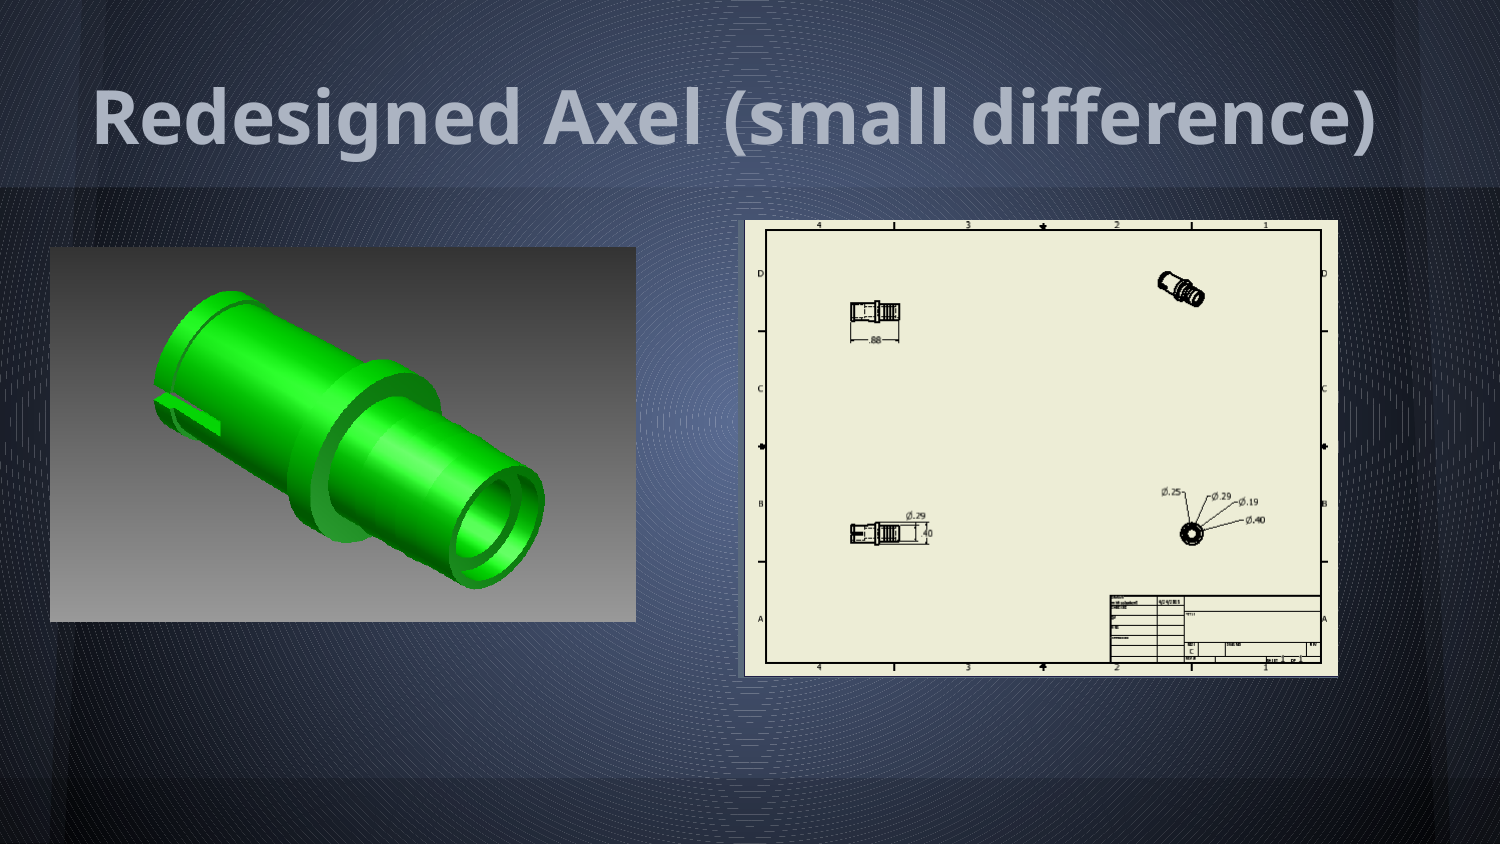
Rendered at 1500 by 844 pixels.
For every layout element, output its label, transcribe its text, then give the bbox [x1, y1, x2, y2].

title Redesigned Axel (small difference) [75, 33, 1425, 175]
picture [50, 246, 636, 623]
picture [738, 220, 1338, 678]
